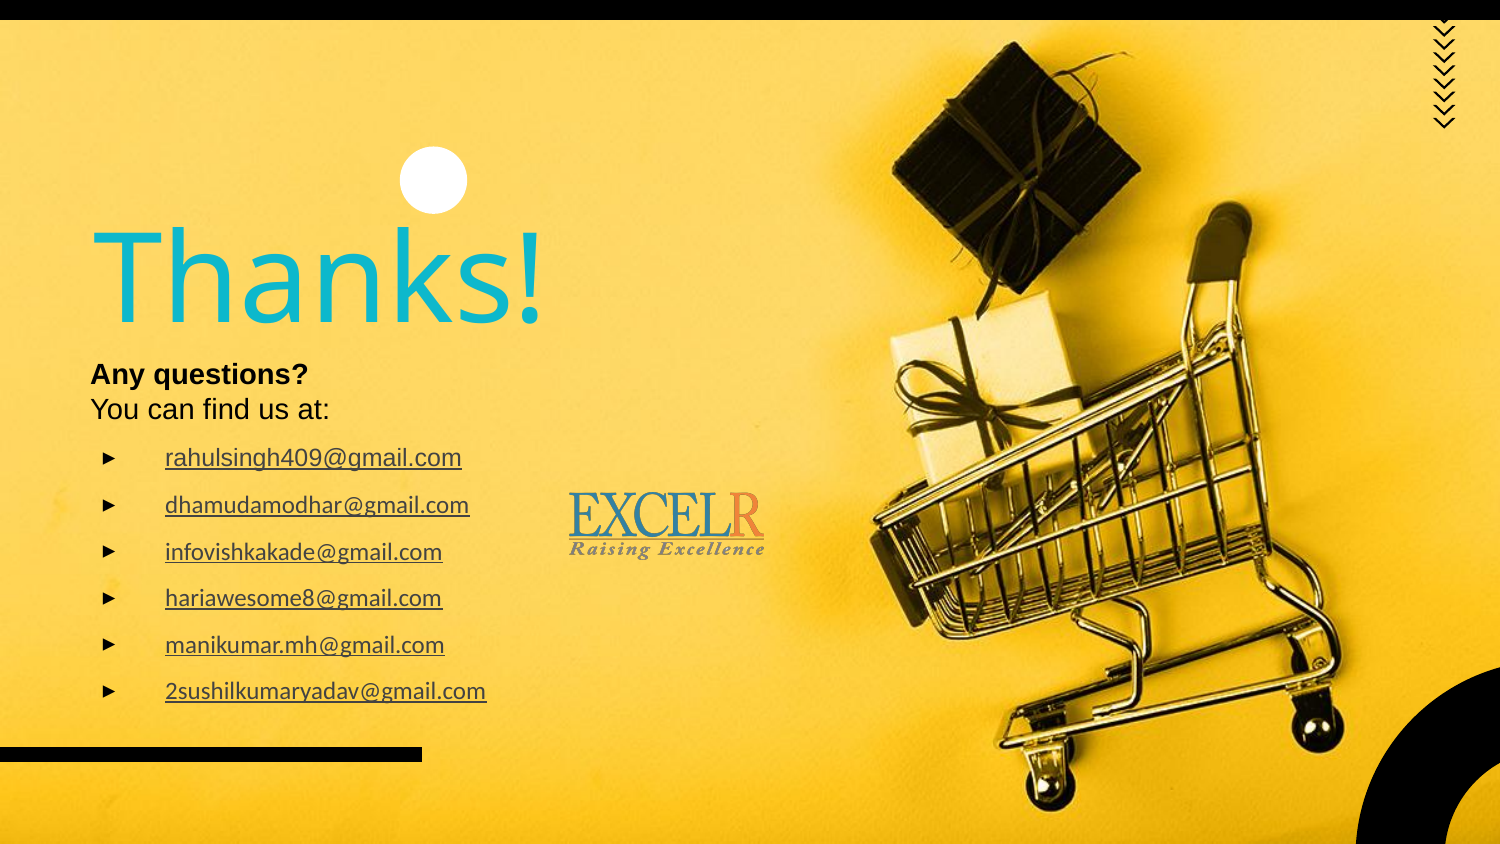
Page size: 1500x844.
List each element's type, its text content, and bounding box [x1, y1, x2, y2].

text_box Any questions? You can find us at: rahulsingh409@gmail.com dhamudamodhar@gmail.com infovishkakade@gmail.com hariawesome8@gmail.com manikumar.mh@gmail.com 2sushilkumaryadav@gmail.com [90, 355, 697, 759]
title Thanks! [36, 281, 606, 363]
picture [0, 20, 1500, 844]
picture [1446, 764, 1500, 844]
